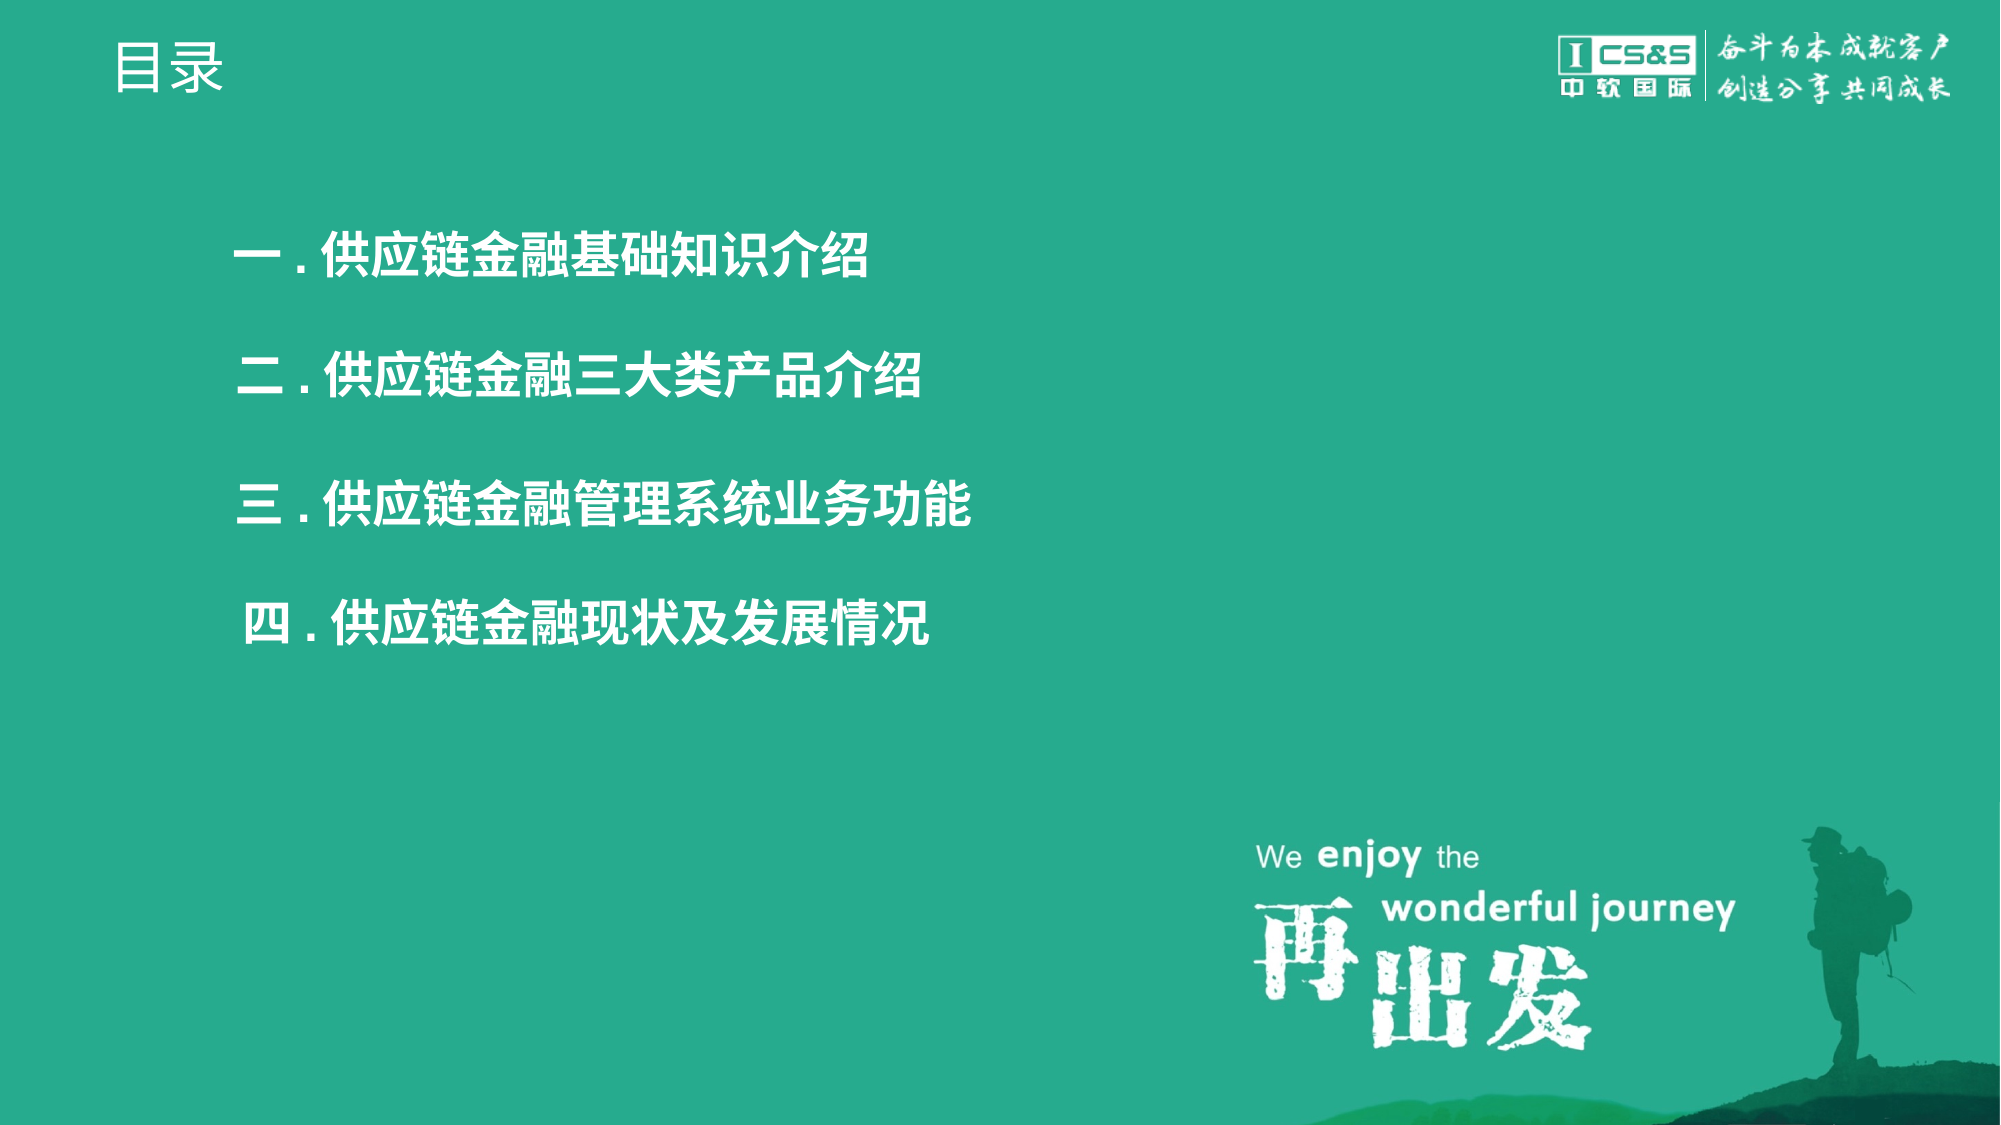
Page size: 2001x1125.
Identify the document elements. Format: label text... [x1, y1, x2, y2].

picture [1557, 32, 1950, 104]
text_box [169, 194, 998, 469]
text_box 三.供应链金融管理系统业务功能 [220, 465, 991, 541]
picture [1141, 802, 2000, 1125]
slide_number 2 [1908, 1042, 2000, 1103]
text_box 一.供应链金融基础知识介绍 [217, 216, 988, 292]
text_box 四.供应链金融现状及发展情况 [227, 584, 998, 660]
text_box 二.供应链金融三大类产品介绍 [220, 336, 991, 412]
